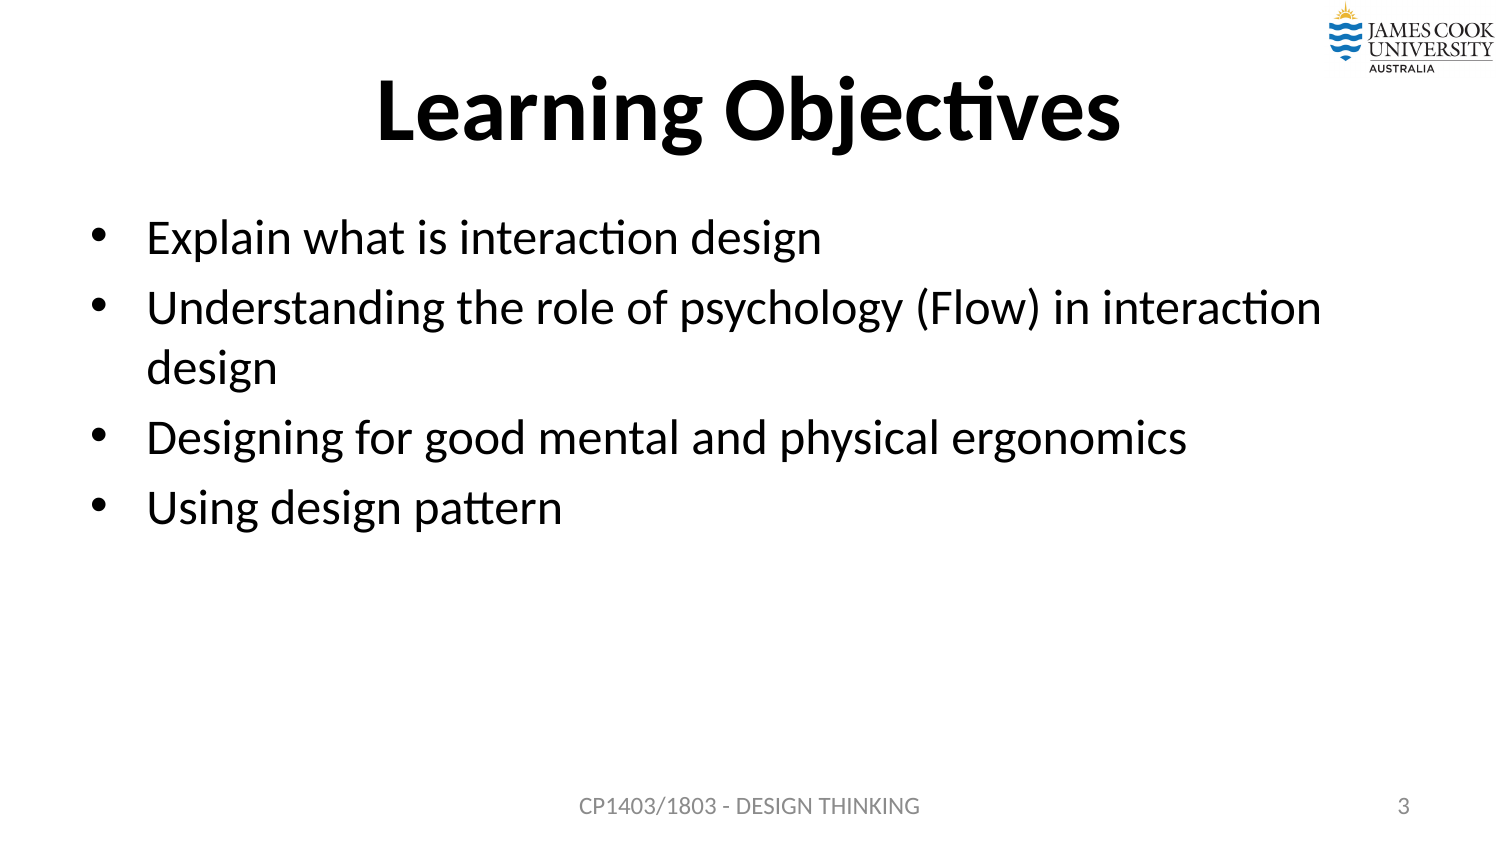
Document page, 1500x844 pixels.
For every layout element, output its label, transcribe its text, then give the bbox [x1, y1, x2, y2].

list Explain what is interaction design Understanding the role of psychology (Flow) in interaction design Designing for good mental and physical ergonomics Using design pattern [75, 196, 1425, 754]
picture [1324, 0, 1496, 78]
slide_number 3 [1074, 782, 1425, 827]
footer CP1403/1803 - DESIGN THINKING [512, 782, 988, 827]
title Learning Objectives [75, 33, 1425, 175]
